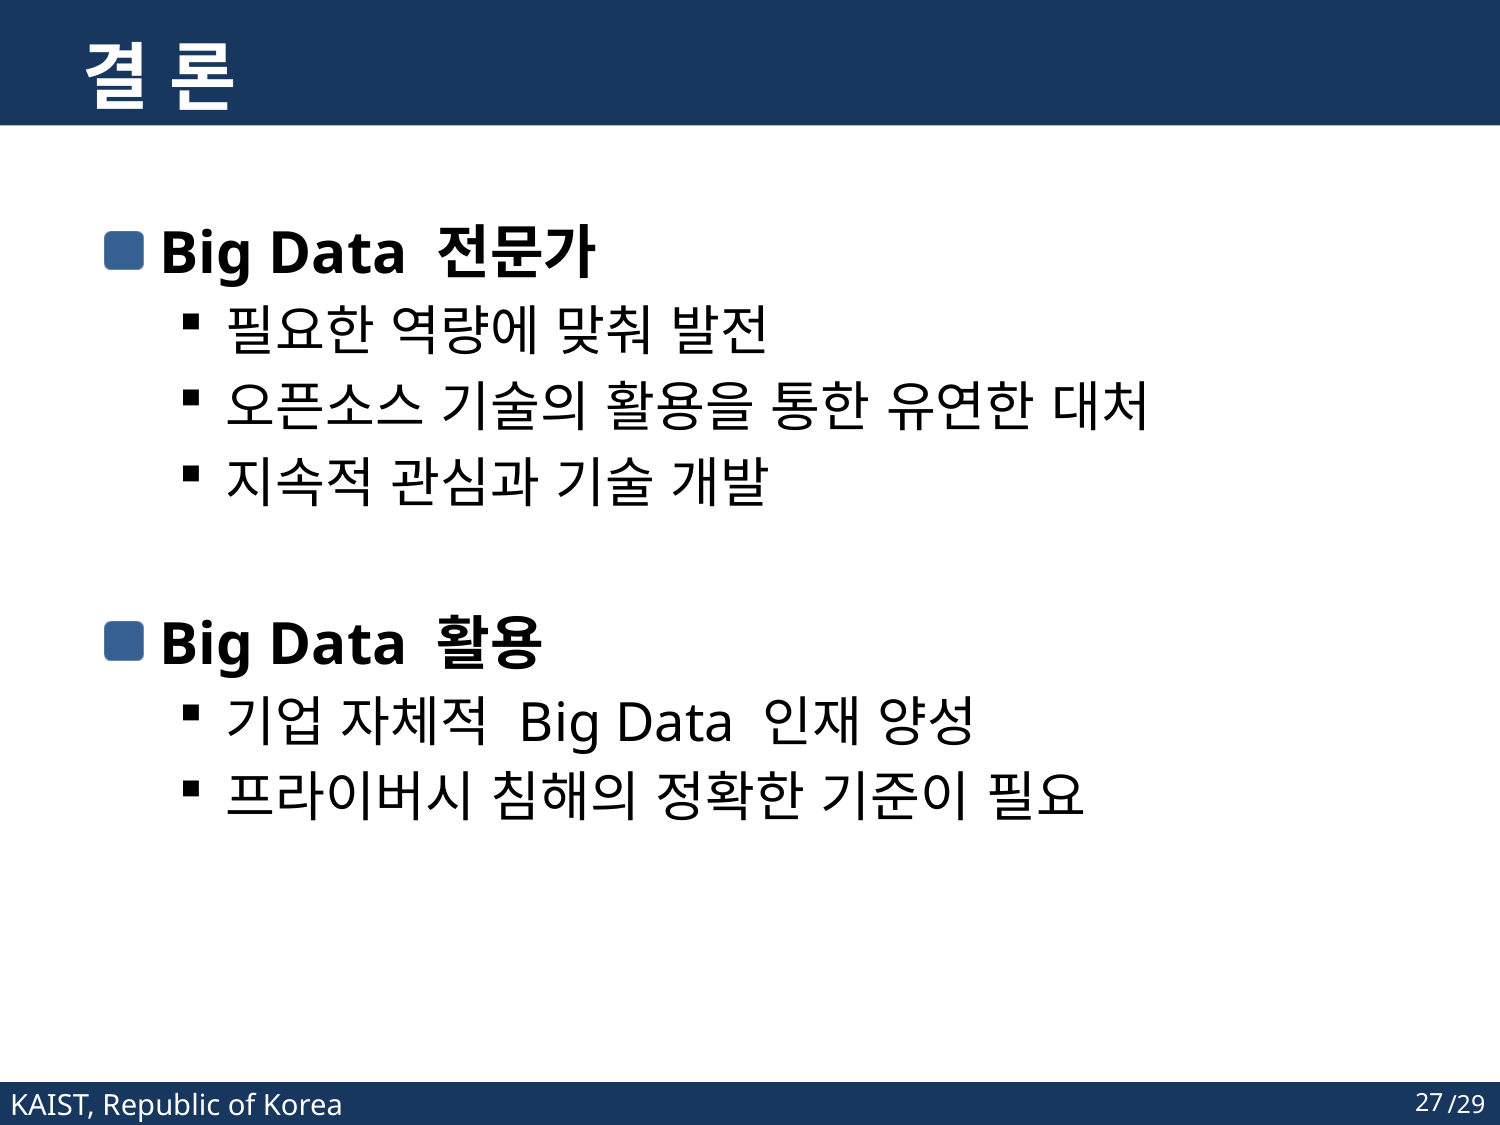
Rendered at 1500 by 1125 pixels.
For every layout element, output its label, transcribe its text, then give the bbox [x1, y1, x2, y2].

picture [103, 620, 145, 662]
title 결 론 [67, 11, 1417, 138]
picture [103, 230, 145, 271]
slide_number 27 [1108, 1073, 1459, 1125]
list Big Data 전문가 필요한 역량에 맞춰 발전 오픈소스 기술의 활용을 통한 유연한 대처 지속적 관심과 기술 개발 Big Data 활용 기업 자체적 Big Data 인재 양성 프라이버시 침해의 정확한 기준이 필요 [88, 208, 1459, 1024]
